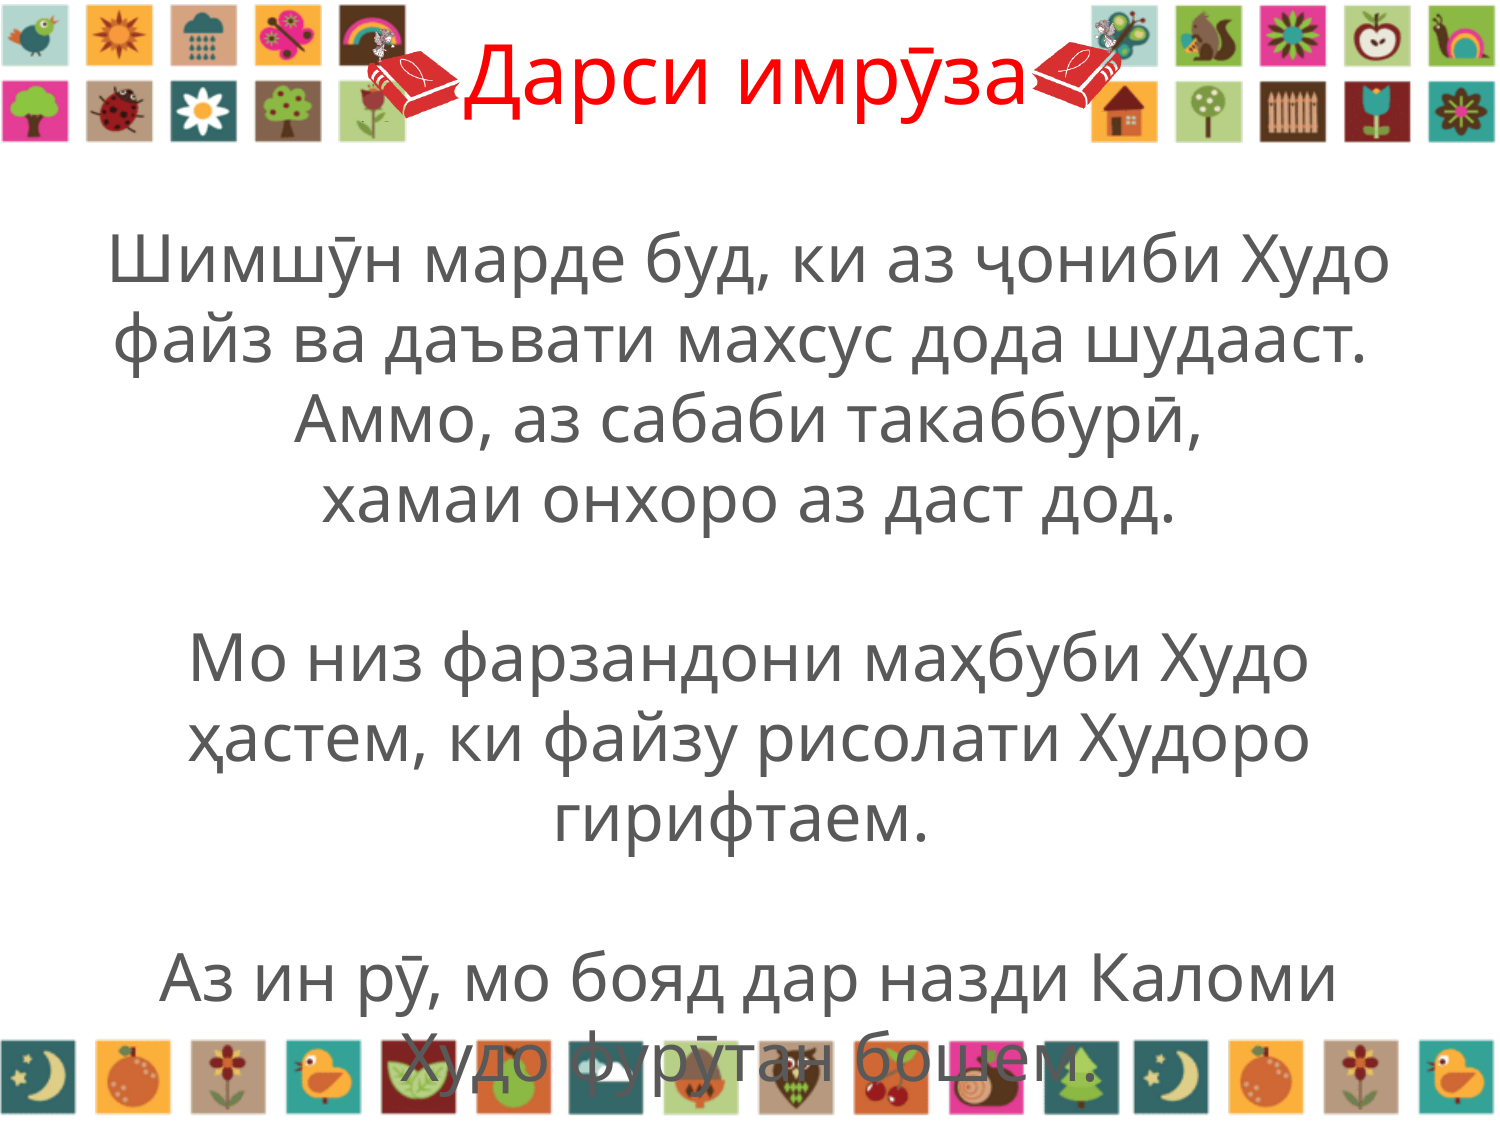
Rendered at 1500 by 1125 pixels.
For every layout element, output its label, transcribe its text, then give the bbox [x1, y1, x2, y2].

picture [0, 3, 492, 150]
text_box Шимшӯн марде буд, ки аз ҷониби Худо файз ва даъвати махсус дода шудааст. Аммо, аз сабаби такаббурӣ, хамаи онхоро аз даст дод. Мо низ фарзандони маҳбуби Худо ҳастем, ки файзу рисолати Худоро гирифтаем. Аз ин рӯ, мо бояд дар назди Каломи Худо фурӯтан бошем. [76, 208, 1424, 1027]
picture [999, 3, 1500, 150]
text_box Дарси имрӯза [489, 13, 1078, 129]
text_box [0, 1028, 1500, 1118]
